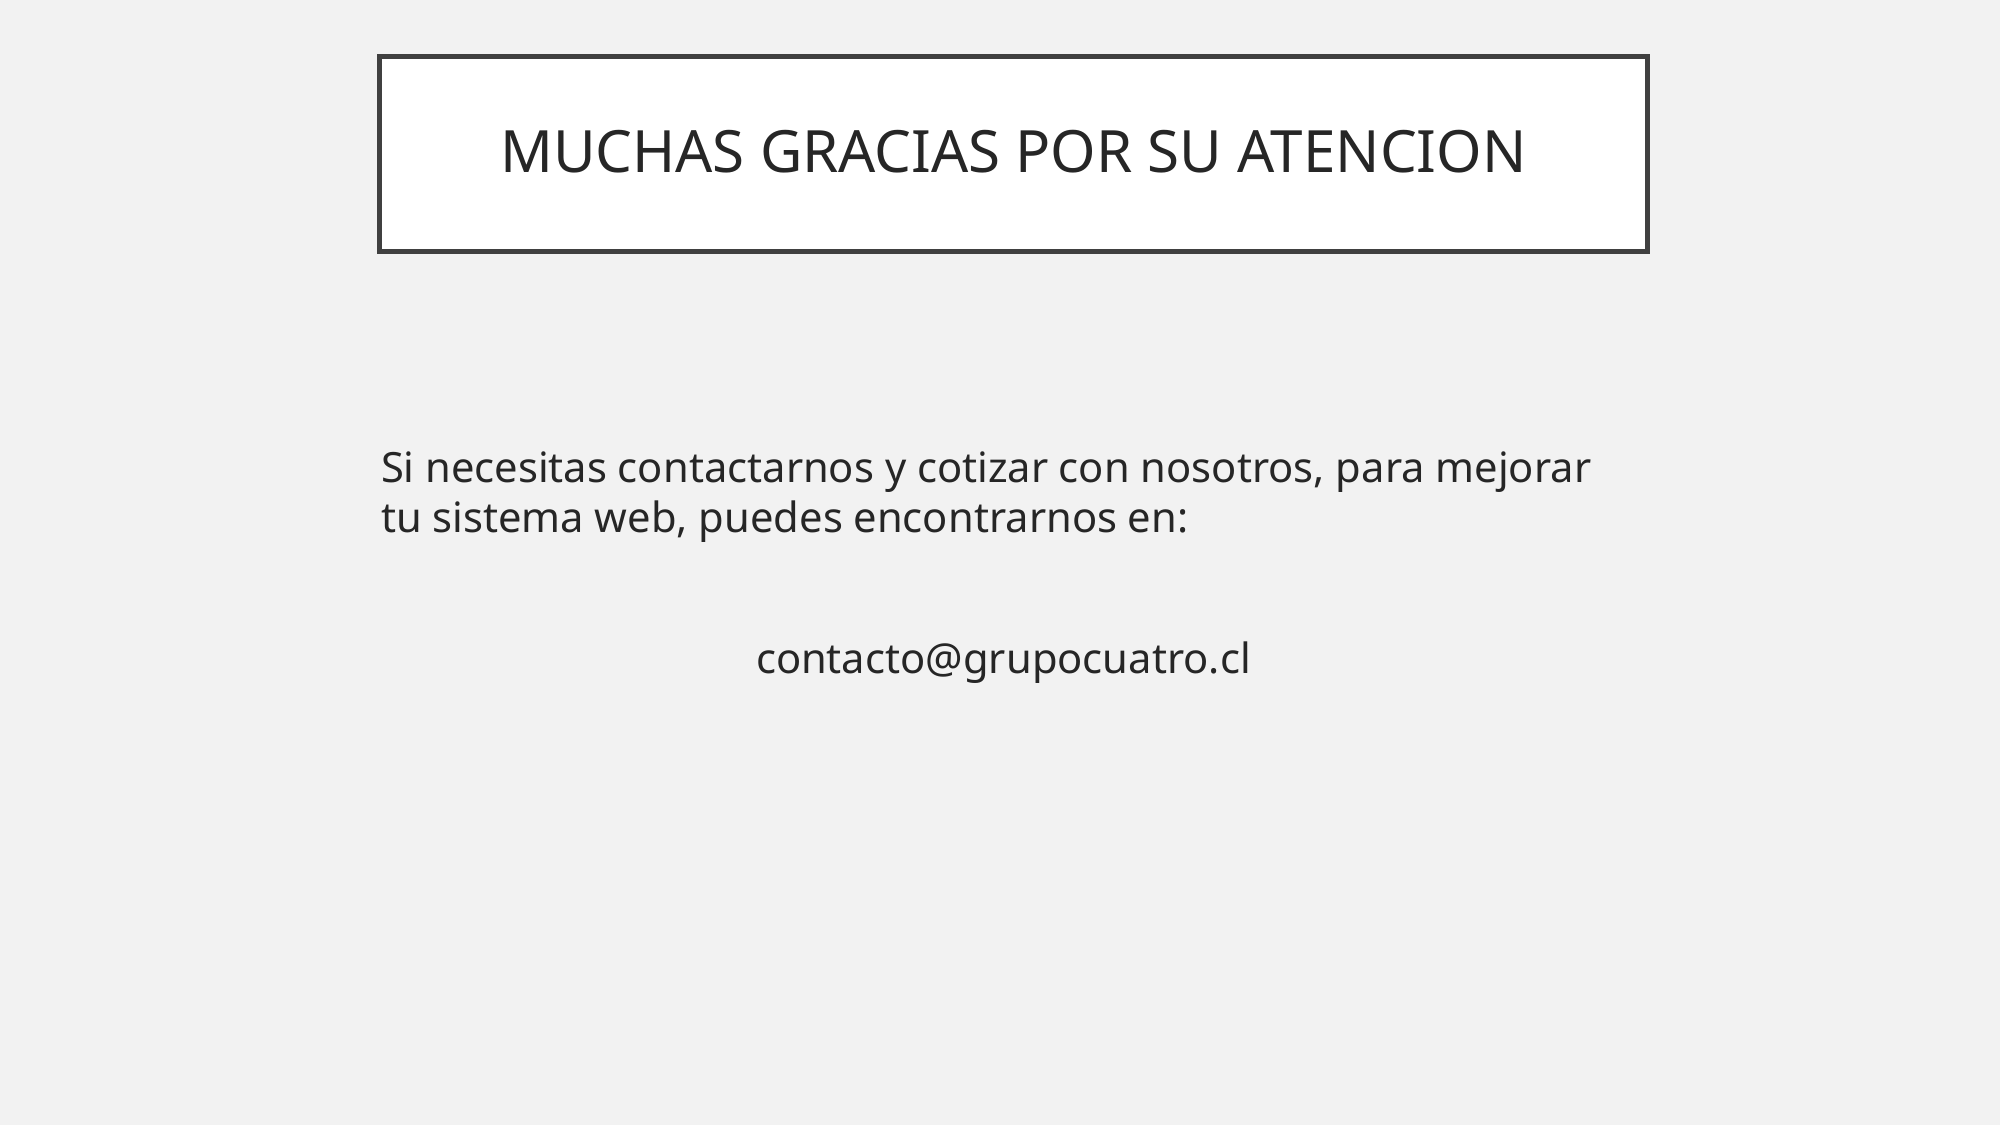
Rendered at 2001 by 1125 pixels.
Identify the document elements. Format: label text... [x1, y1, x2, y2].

title MUCHAS GRACIAS POR SU ATENCION [377, 54, 1650, 254]
list Si necesitas contactarnos y cotizar con nosotros, para mejorar tu sistema web, puedes encontrarnos en: contacto@grupocuatro.cl [366, 432, 1634, 942]
